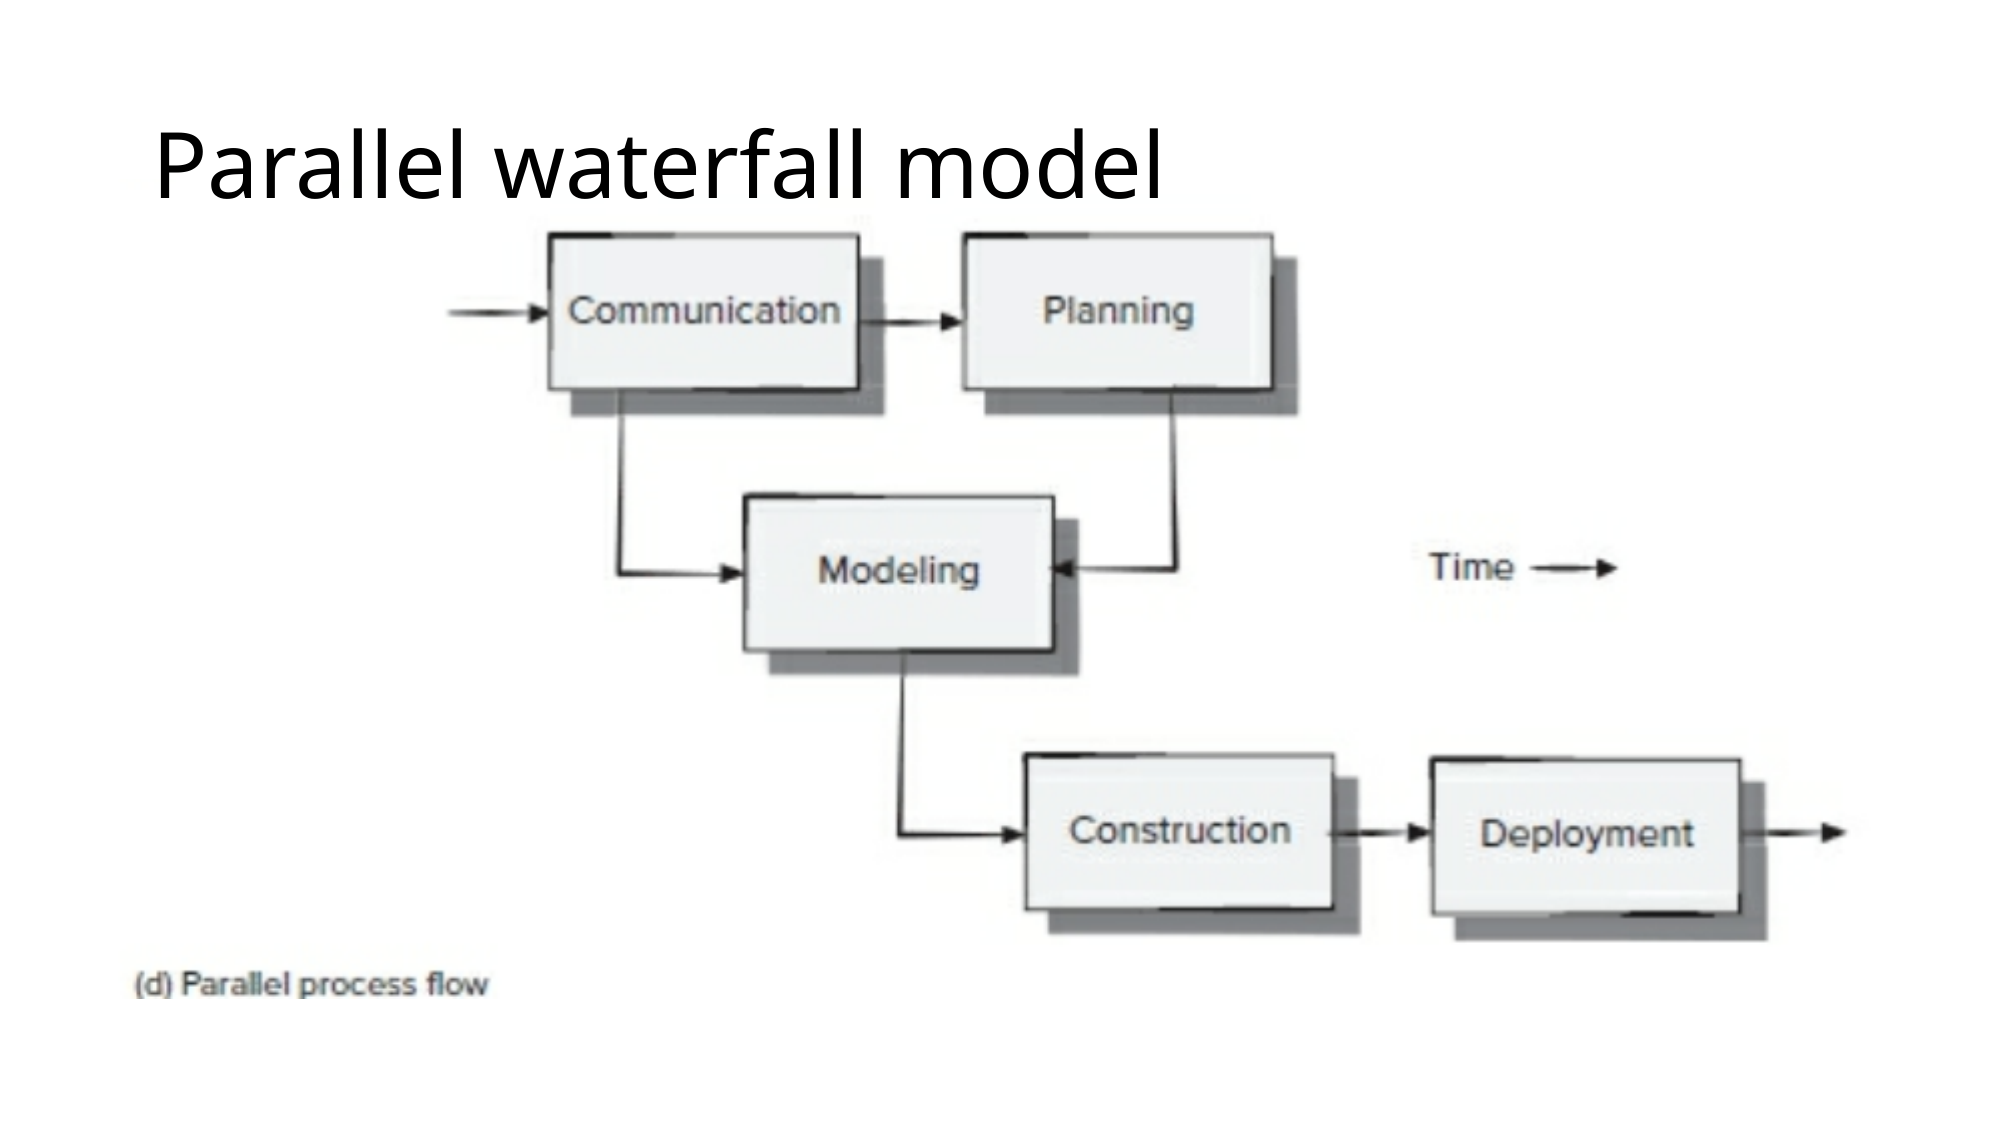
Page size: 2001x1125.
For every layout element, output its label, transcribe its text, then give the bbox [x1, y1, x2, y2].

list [105, 180, 1895, 999]
title Parallel waterfall model [137, 59, 1863, 180]
